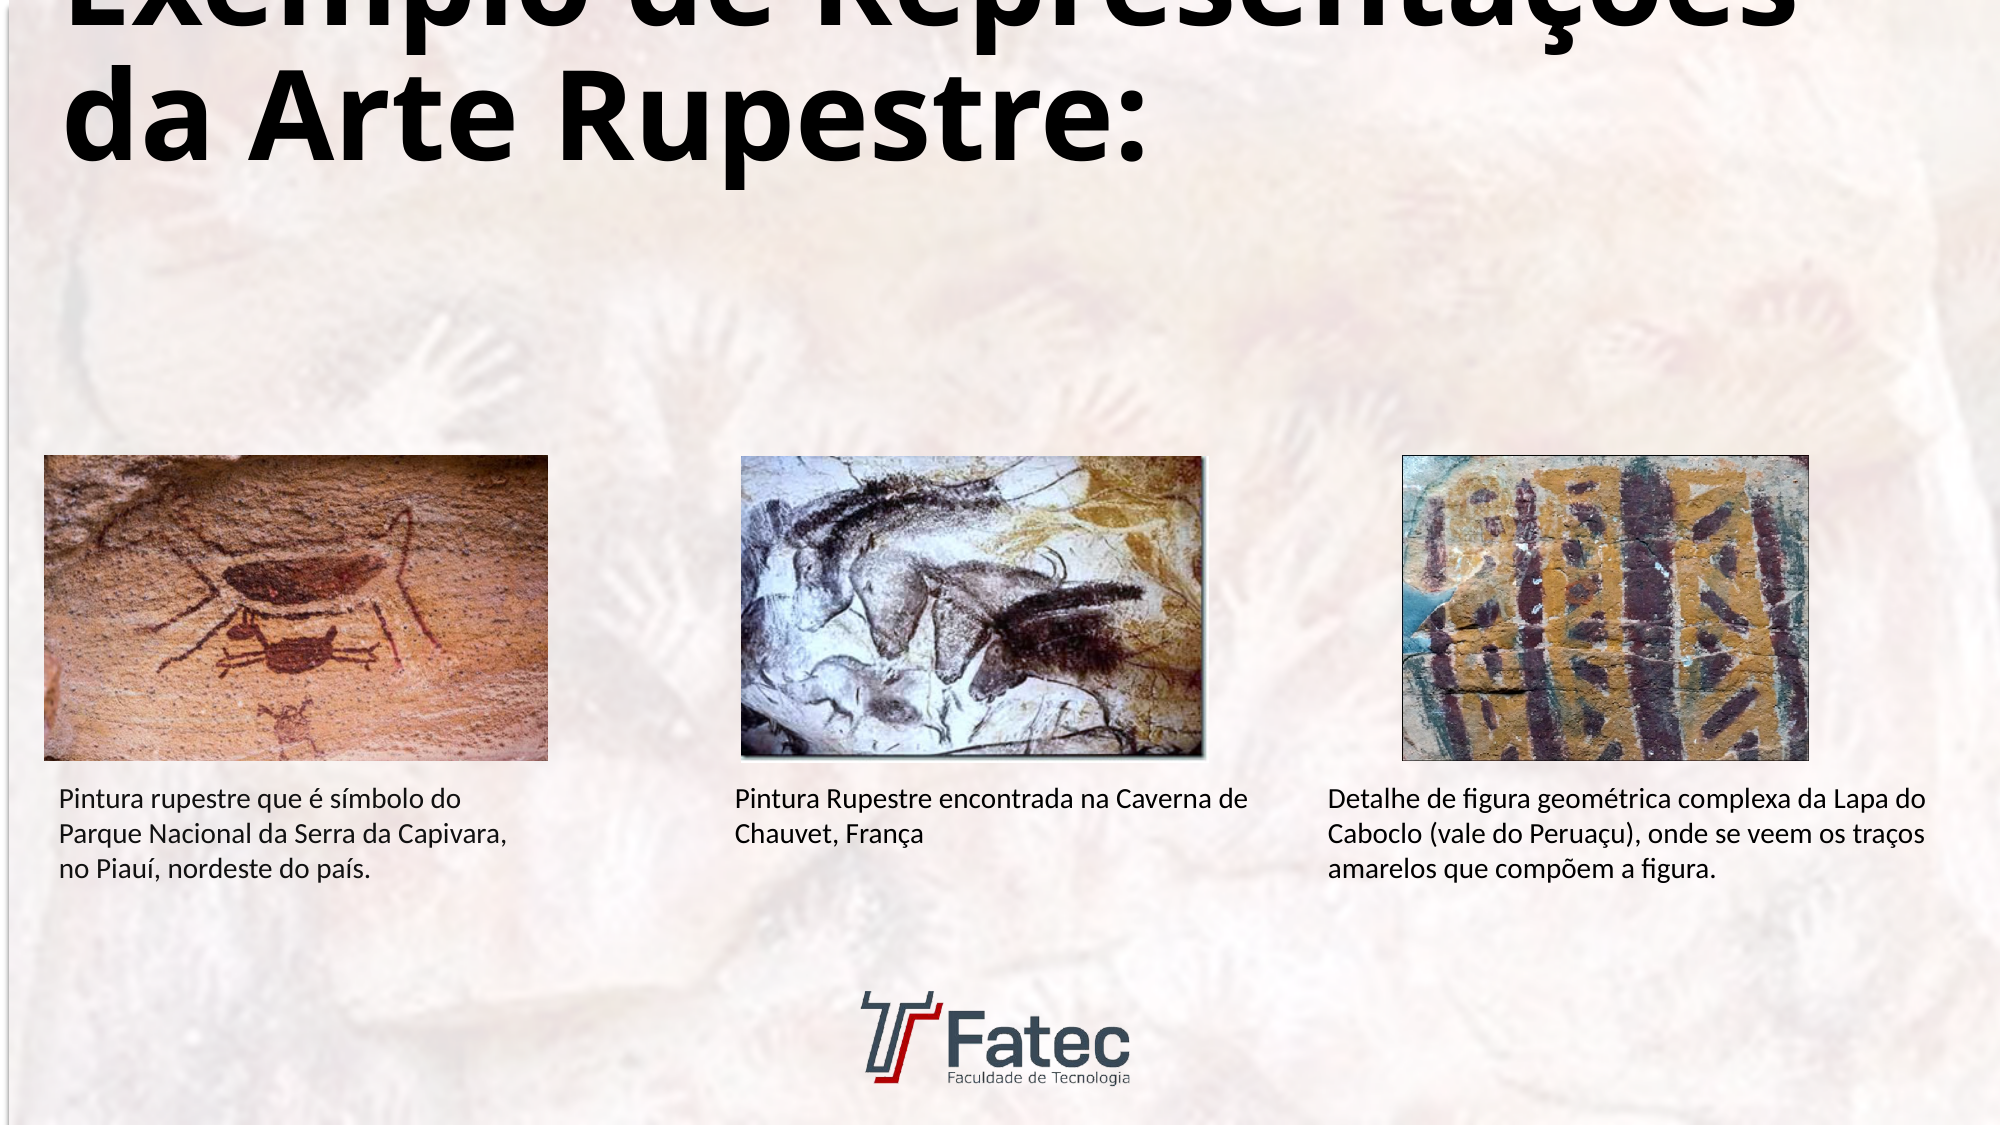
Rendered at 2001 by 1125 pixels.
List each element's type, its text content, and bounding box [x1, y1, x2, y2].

picture [44, 455, 548, 761]
title Exemplo de Representações da Arte Rupestre: [46, 62, 1954, 196]
text_box Detalhe de figura geométrica complexa da Lapa do Caboclo (vale do Peruaçu), onde se veem os traços amarelos que compõem a figura. [1313, 772, 1956, 892]
text_box Pintura rupestre que é símbolo do Parque Nacional da Serra da Capivara, no Piauí, nordeste do país. [44, 772, 548, 892]
picture [741, 456, 1209, 763]
text_box Pintura Rupestre encontrada na Caverna de Chauvet, França [719, 772, 1276, 857]
picture [1402, 455, 1809, 761]
picture [802, 970, 1194, 1113]
